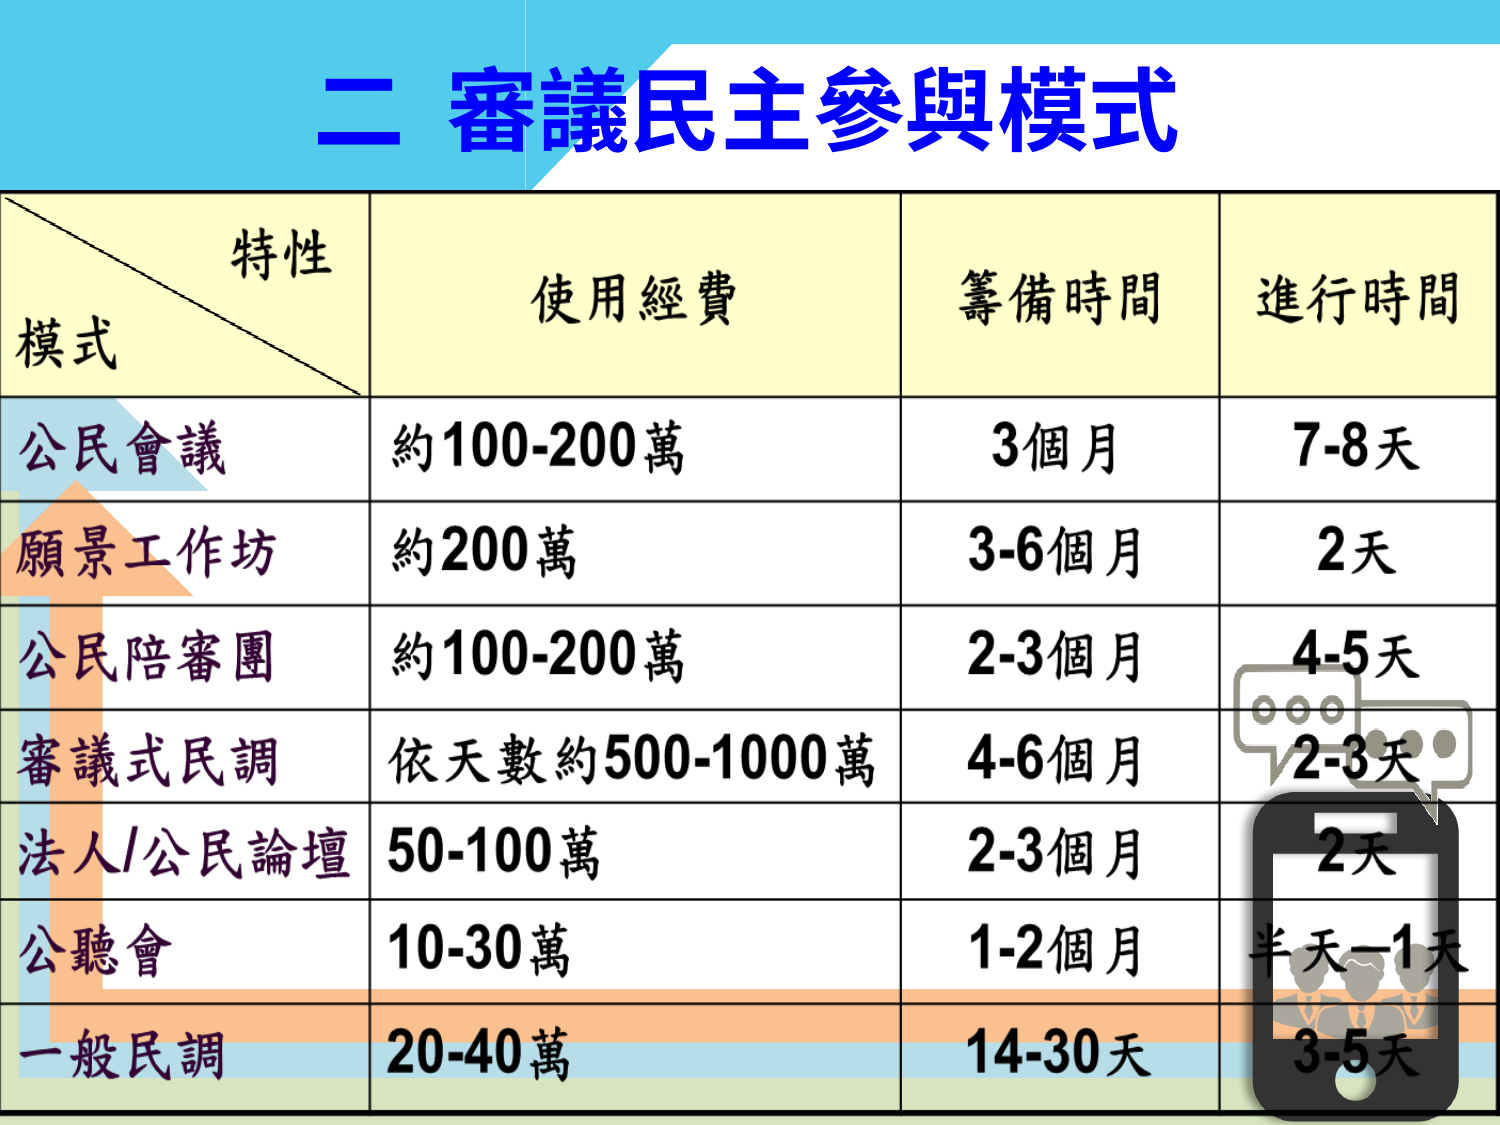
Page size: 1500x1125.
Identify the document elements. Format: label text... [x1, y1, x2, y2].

picture [0, 189, 1500, 1125]
text_box 二 審議民主參與模式 [88, 30, 1406, 185]
